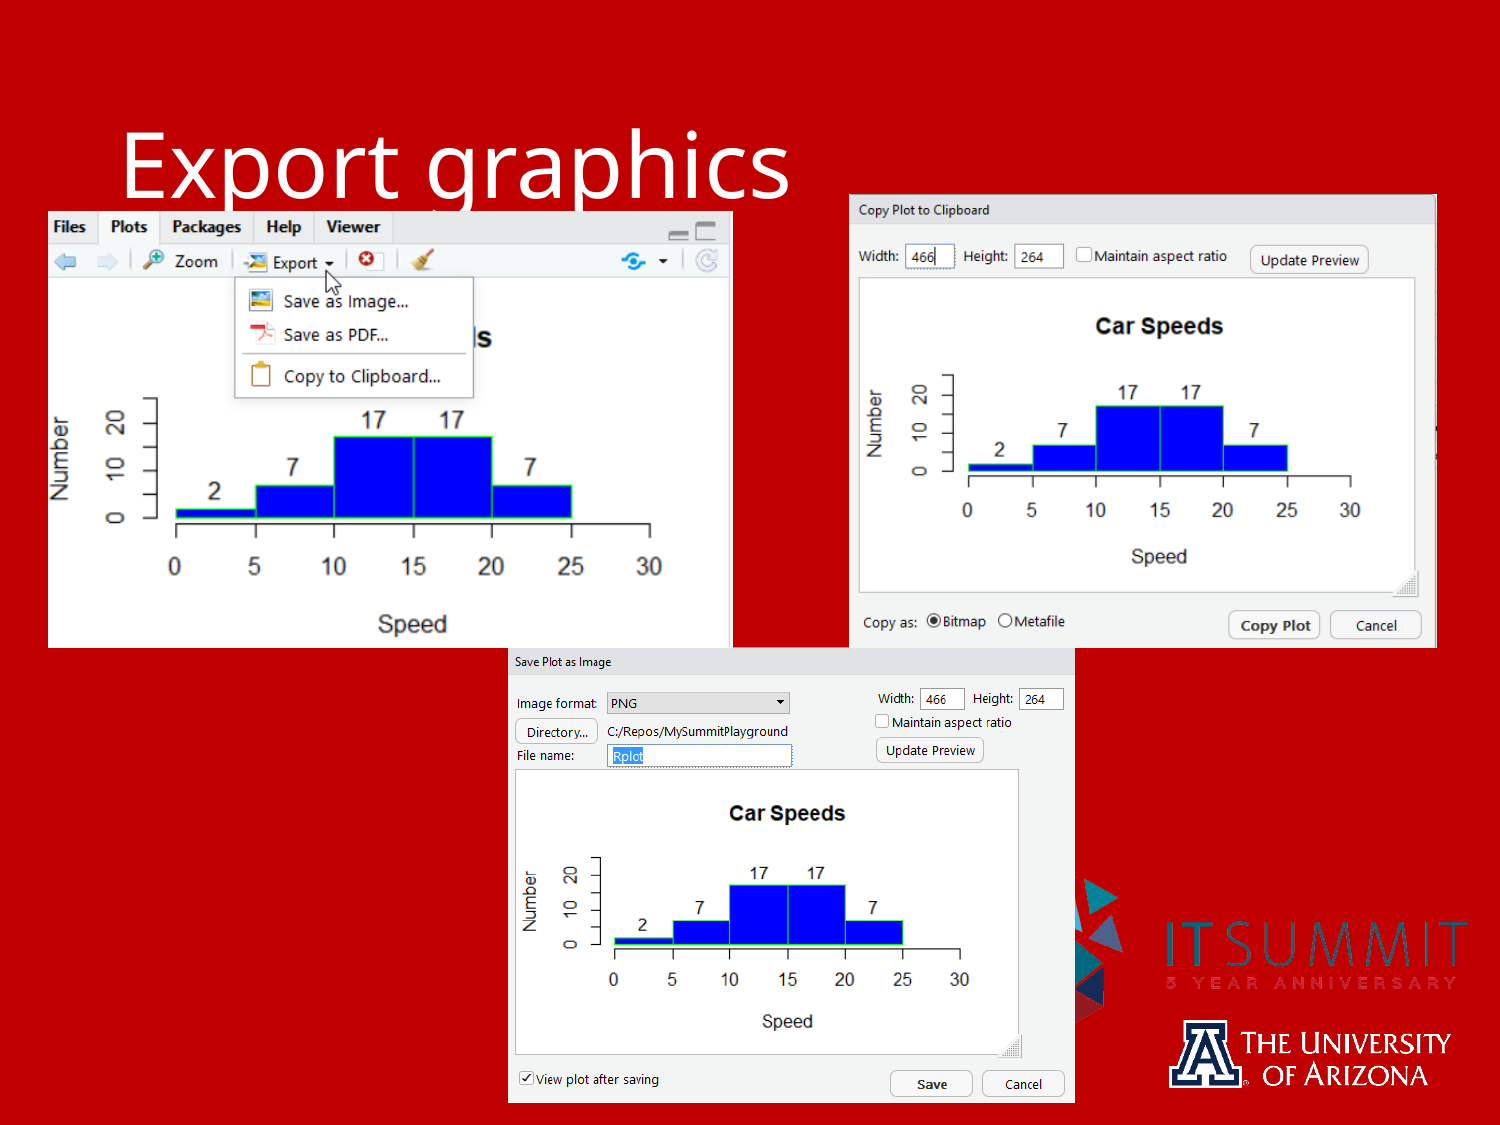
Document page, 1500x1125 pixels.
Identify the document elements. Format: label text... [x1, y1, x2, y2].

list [508, 647, 1075, 1103]
title Export graphics [103, 59, 1397, 278]
picture [1075, 858, 1476, 1088]
picture [849, 194, 1437, 648]
picture [48, 210, 733, 648]
